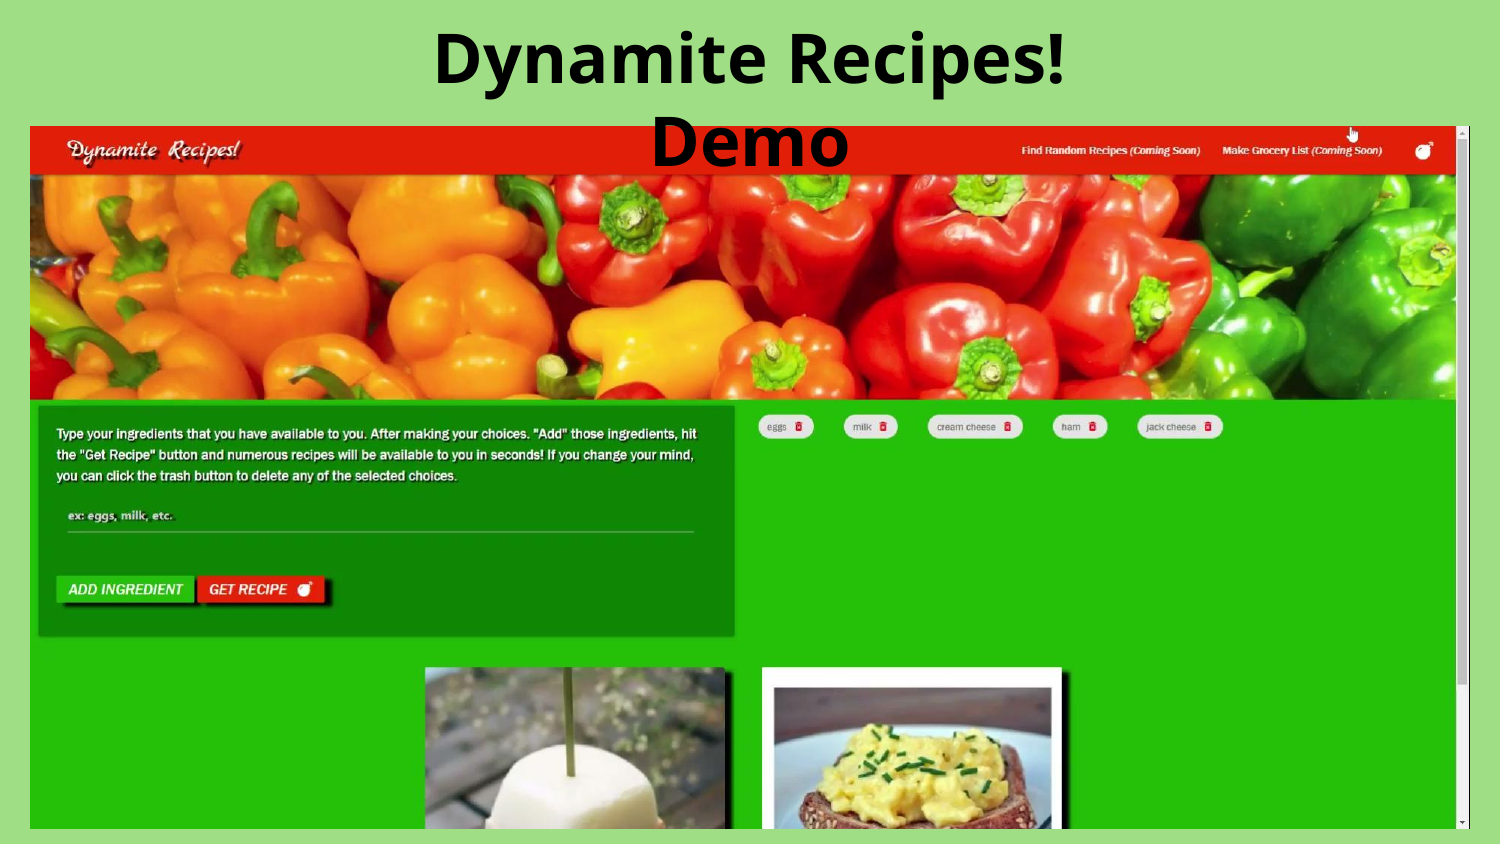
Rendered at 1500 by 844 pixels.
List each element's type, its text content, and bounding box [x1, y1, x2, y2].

picture [30, 126, 1470, 829]
text_box Dynamite Recipes! Demo [357, 0, 1143, 124]
